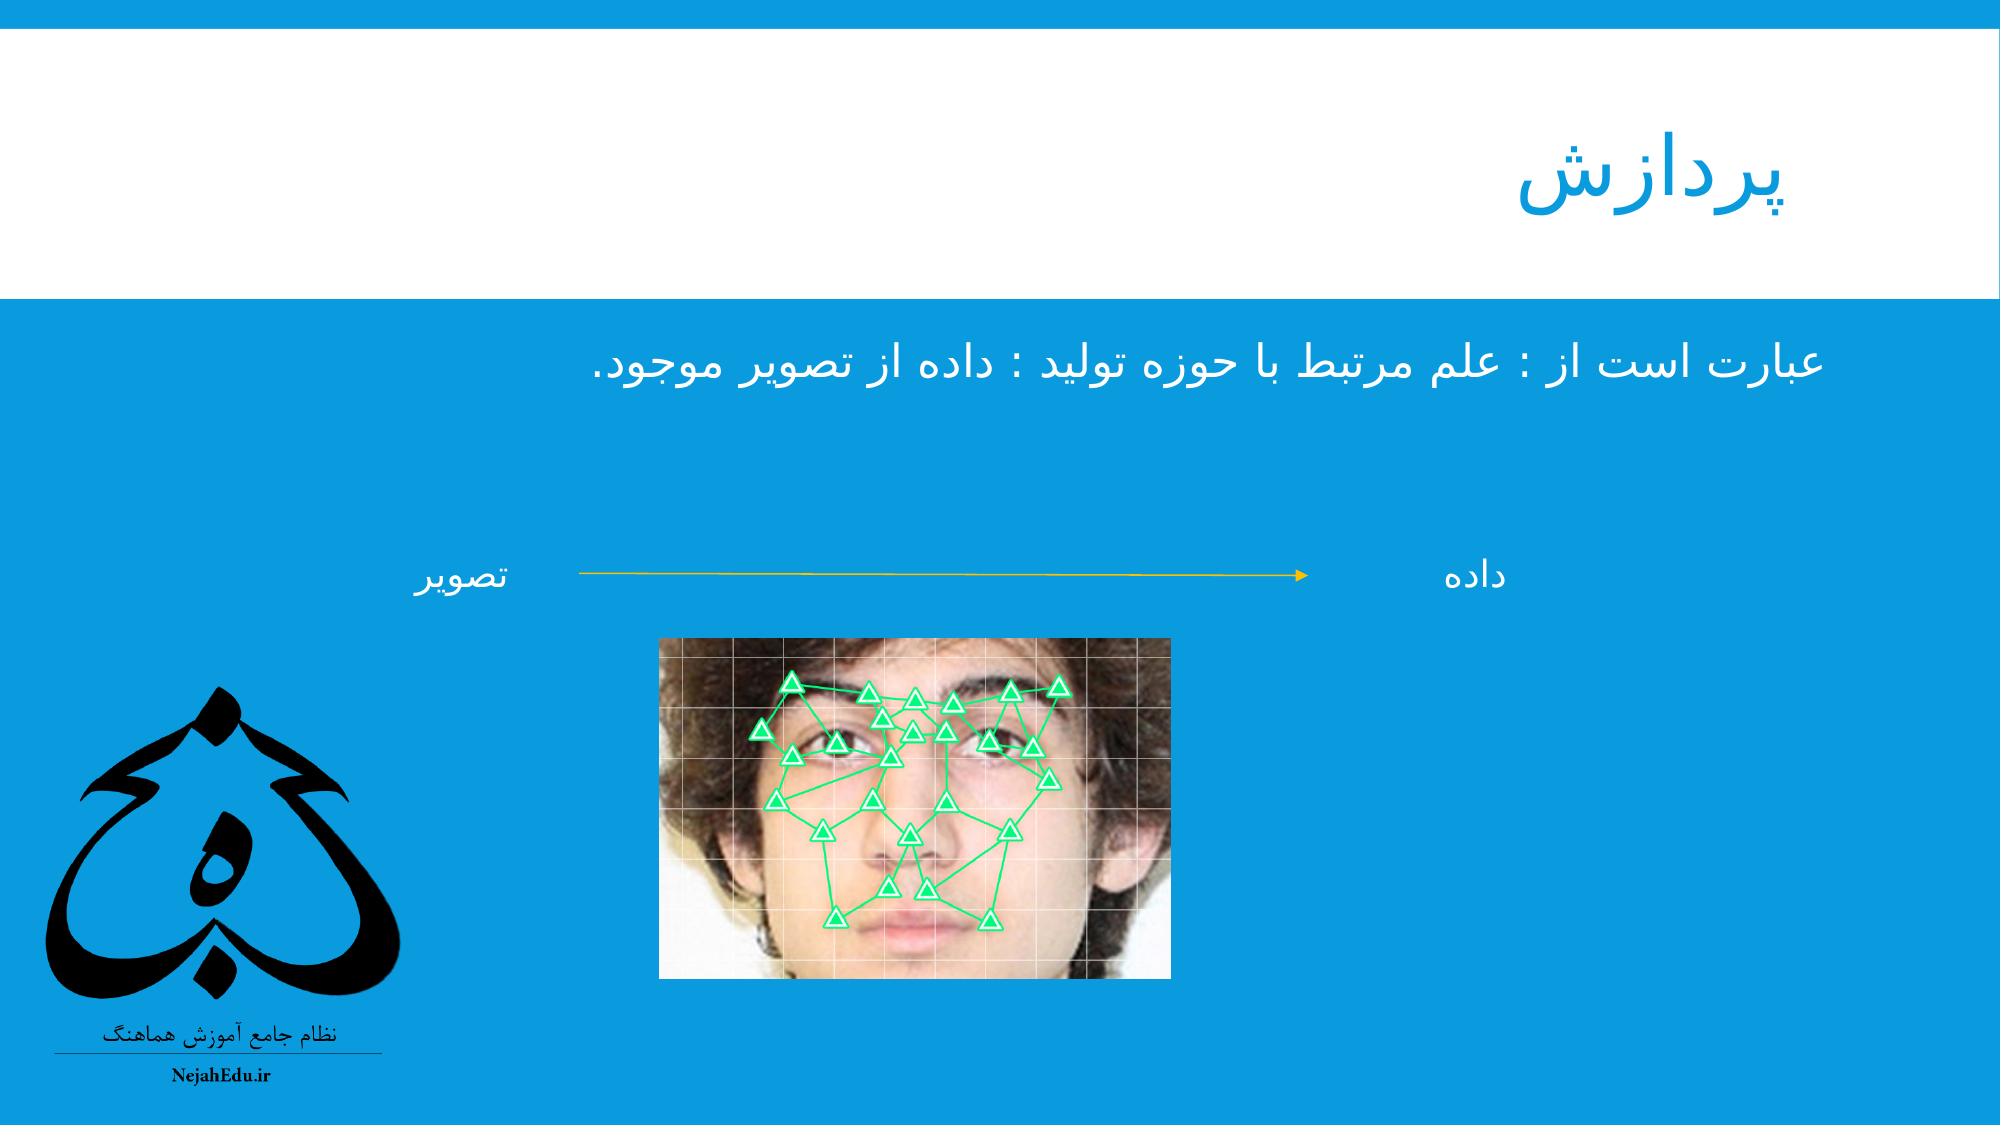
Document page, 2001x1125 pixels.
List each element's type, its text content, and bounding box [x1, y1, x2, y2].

list عبارت است از : علم مرتبط با حوزه تولید : داده از تصویر موجود. [51, 329, 1843, 1020]
text_box تصویر [248, 542, 675, 603]
text_box داده [1262, 542, 1688, 603]
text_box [578, 572, 1309, 576]
picture [195, 947, 236, 998]
title پردازش [197, 46, 1803, 295]
picture [47, 689, 398, 997]
picture [660, 639, 1170, 978]
